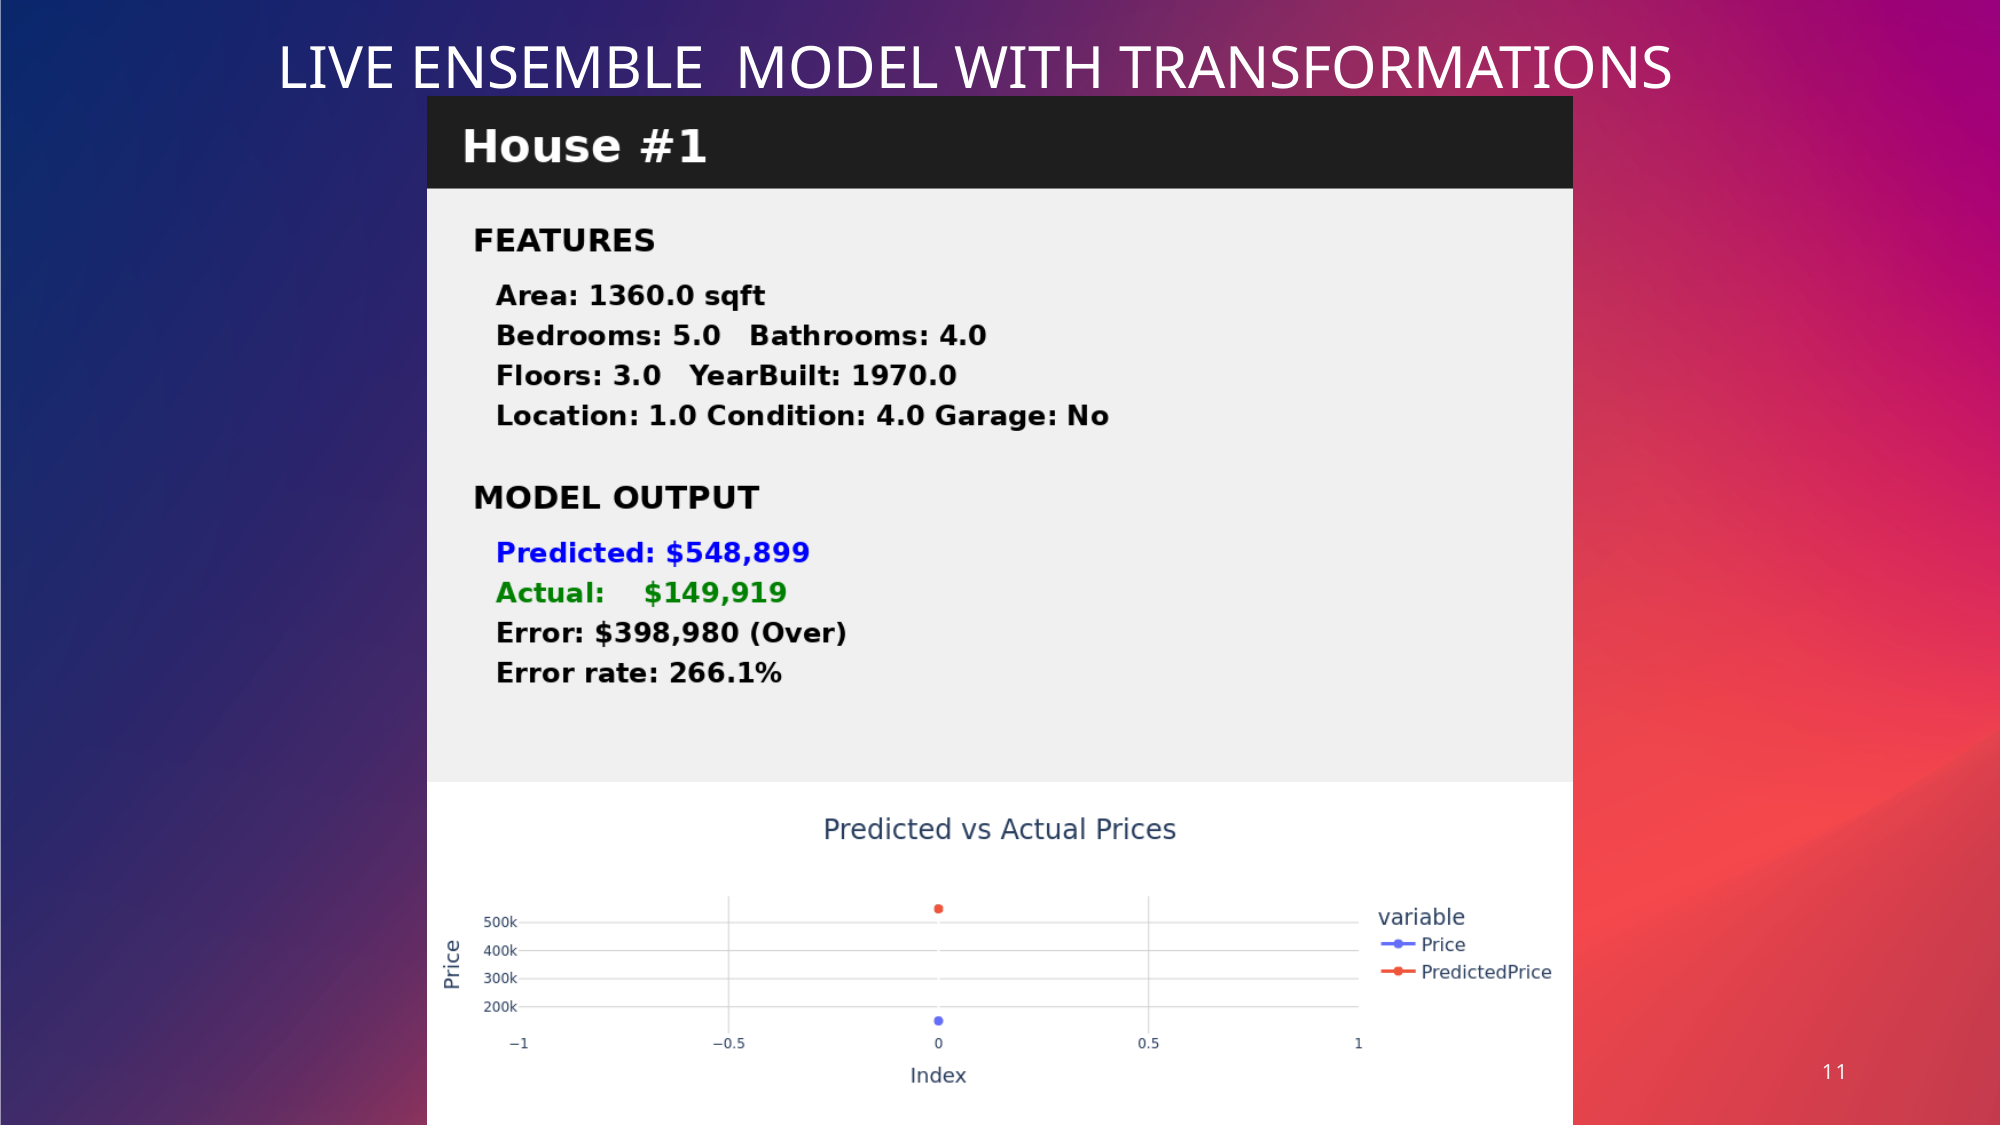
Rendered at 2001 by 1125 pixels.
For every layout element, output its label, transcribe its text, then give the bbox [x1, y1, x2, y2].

picture [0, 0, 2000, 1125]
text_box LIVE ENSEMBLE MODEL WITH TRANSFORMATIONS [262, 23, 2000, 108]
slide_number 11 [1573, 1042, 1863, 1103]
